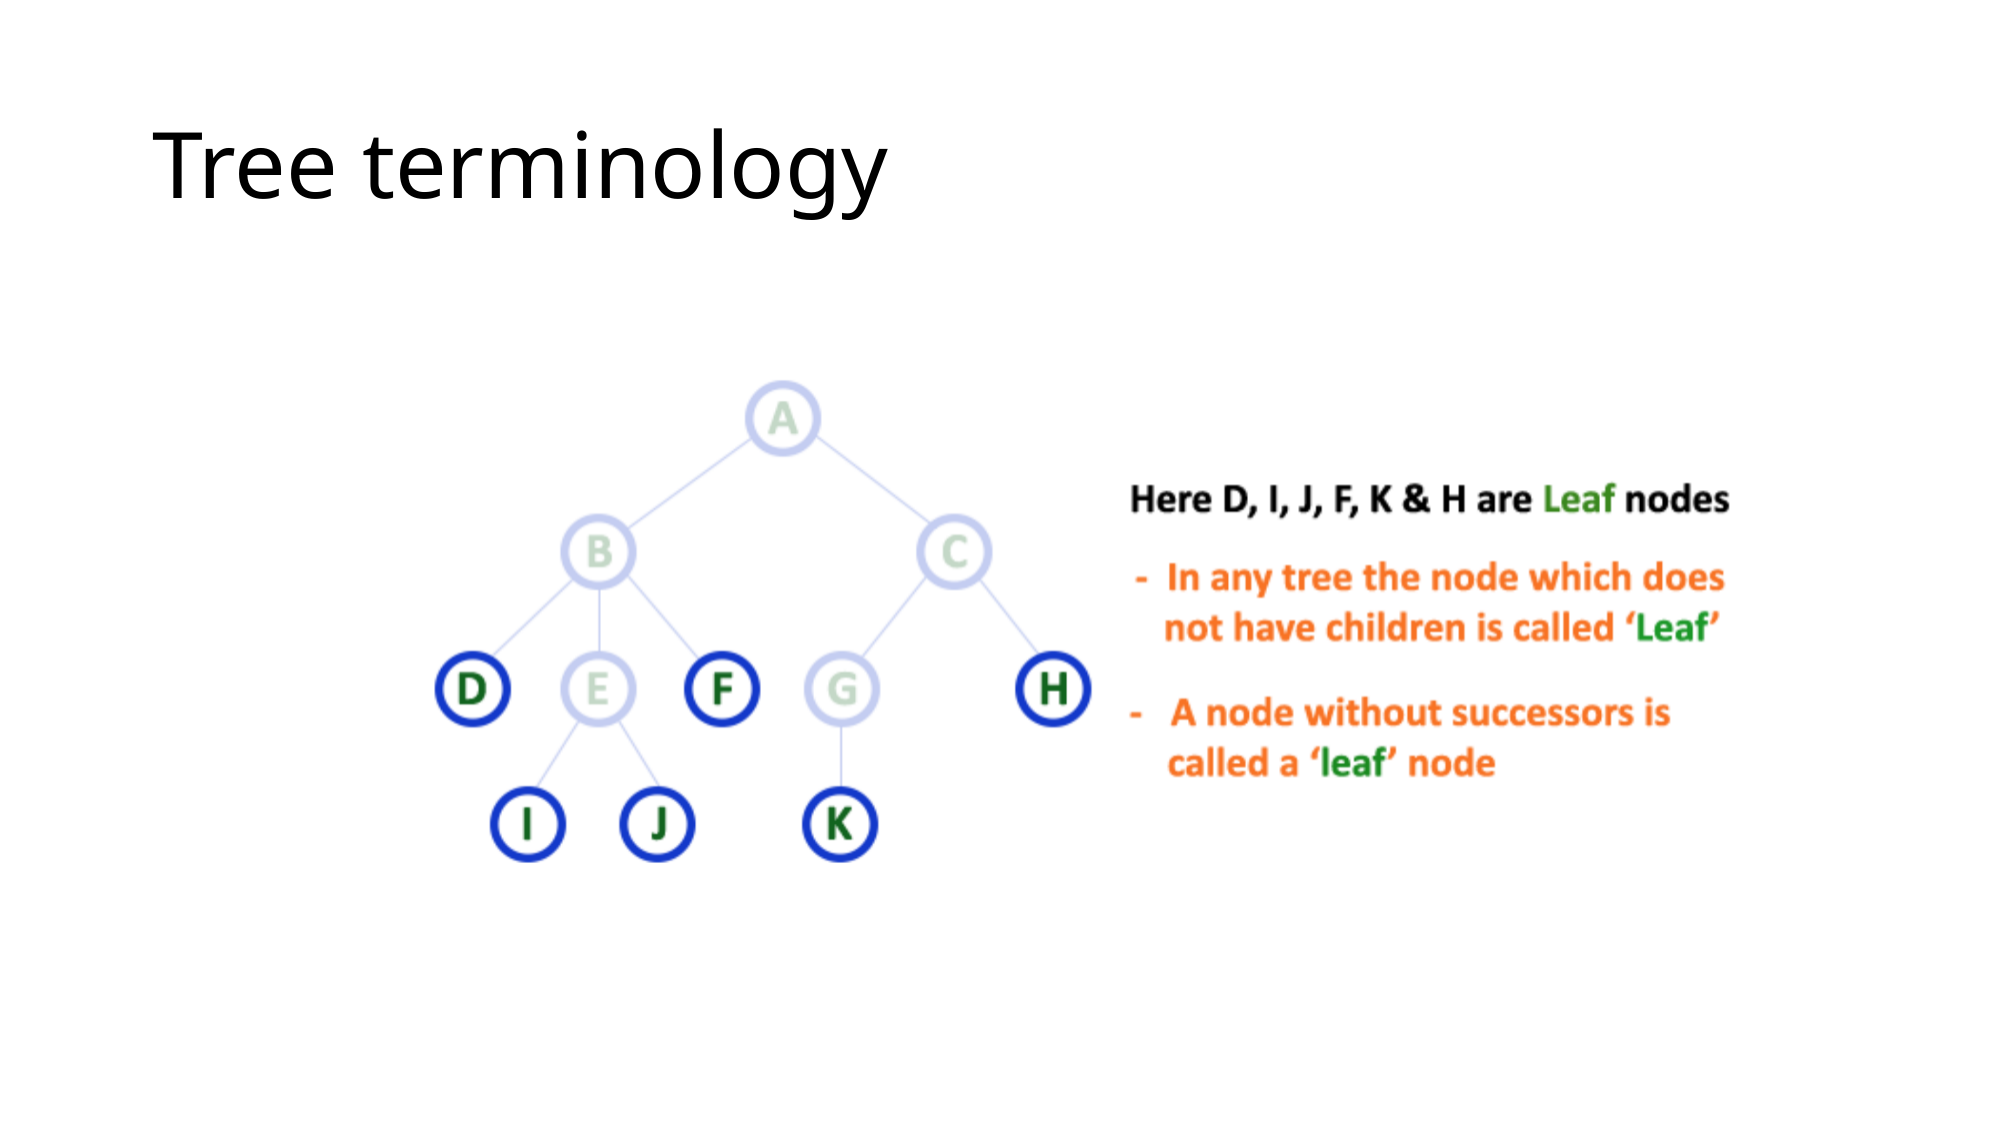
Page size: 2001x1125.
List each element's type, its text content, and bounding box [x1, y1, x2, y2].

title Tree terminology [137, 59, 1863, 278]
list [371, 356, 1746, 875]
